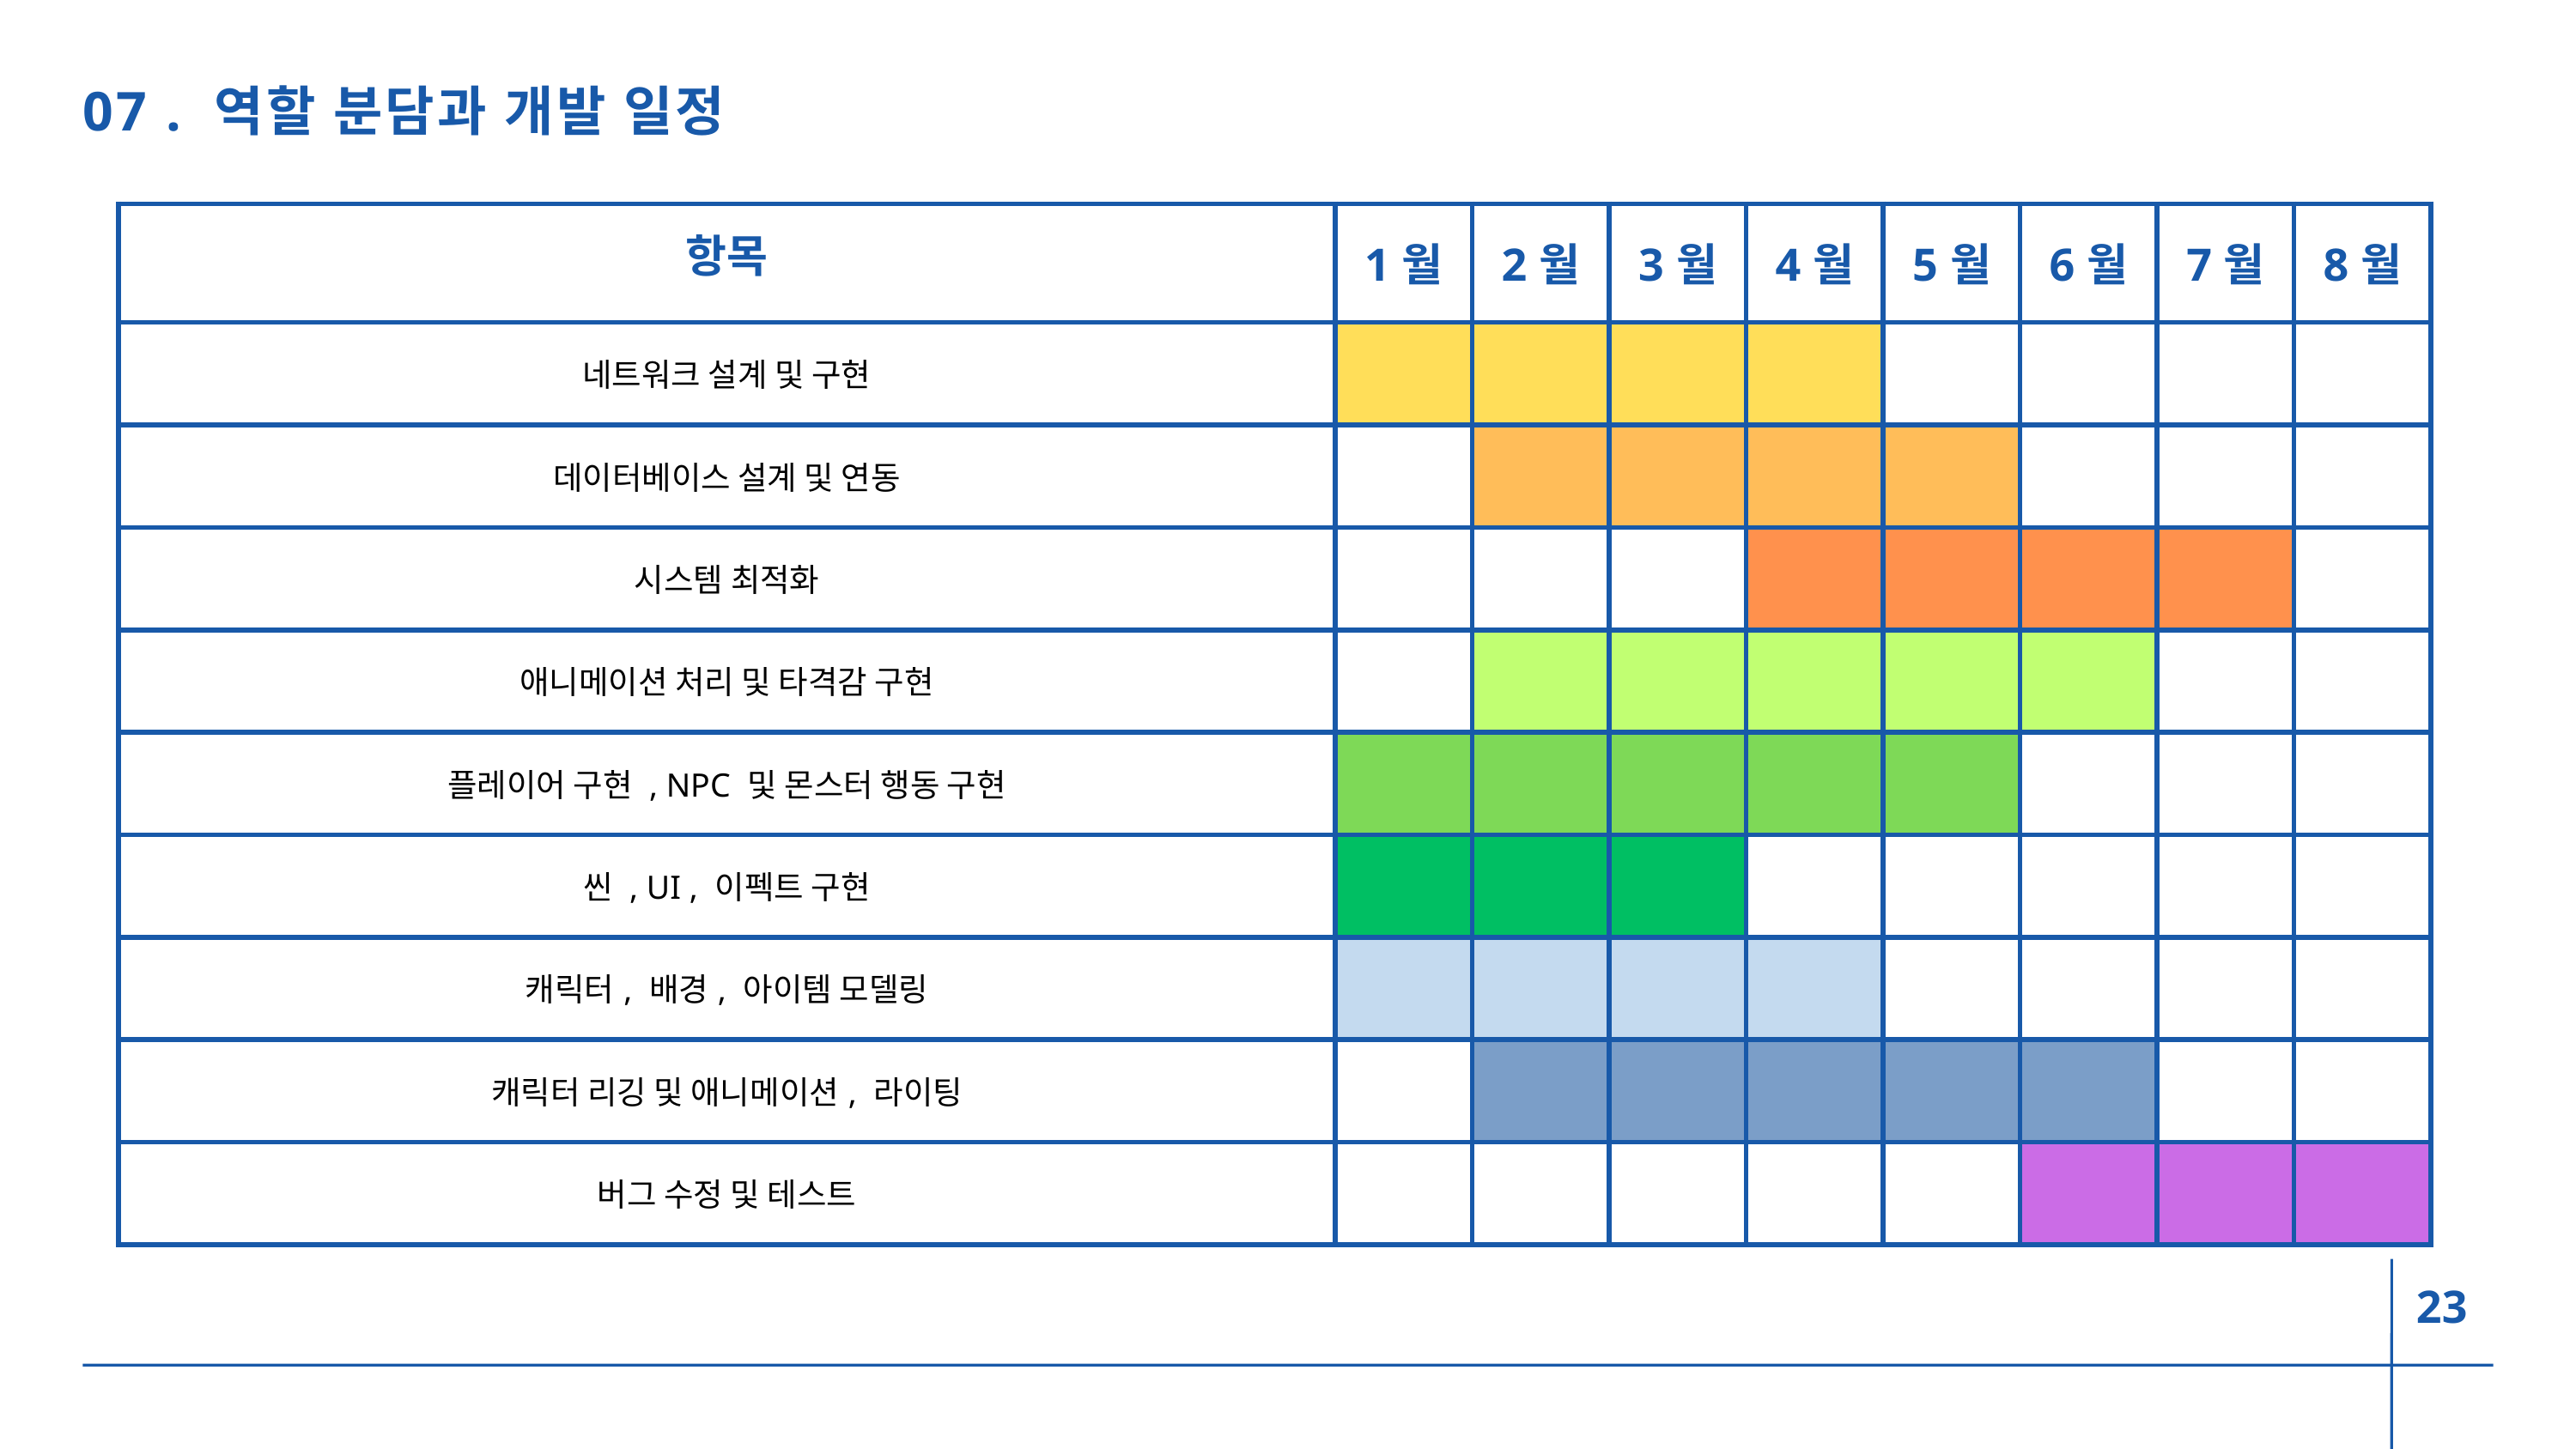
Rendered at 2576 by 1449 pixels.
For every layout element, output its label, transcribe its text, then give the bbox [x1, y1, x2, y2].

table_cell 씬 , UI , 이펙트 구현 [121, 837, 1333, 935]
table_cell [1886, 530, 2018, 627]
table_cell [1474, 735, 1607, 833]
table_cell 캐릭터 리깅 및 애니메이션, 라이팅 [121, 1042, 1333, 1140]
table_cell [2296, 324, 2428, 422]
table_cell [1748, 530, 1880, 627]
table_cell [2160, 1144, 2292, 1242]
table_cell [1886, 633, 2018, 730]
table_cell 버그 수정 및 테스트 [121, 1144, 1333, 1242]
table_cell [1338, 324, 1470, 422]
table_cell [1474, 427, 1607, 525]
table_cell 애니메이션 처리 및 타격감 구현 [121, 633, 1333, 730]
table_cell [1612, 324, 1744, 422]
table_cell 캐릭터, 배경, 아이템 모델링 [121, 940, 1333, 1037]
table_cell [2160, 427, 2292, 525]
table_cell [1474, 324, 1607, 422]
table_header 1월 [1338, 206, 1470, 320]
table_cell [2296, 837, 2428, 935]
table_cell [1612, 530, 1744, 627]
table_cell [2296, 427, 2428, 525]
table_cell 데이터베이스 설계 및 연동 [121, 427, 1333, 525]
table_cell [1338, 735, 1470, 833]
table_cell [2296, 1144, 2428, 1242]
table_cell [1338, 427, 1470, 525]
table_cell [1612, 633, 1744, 730]
table_cell [1338, 1144, 1470, 1242]
table_cell [2022, 530, 2154, 627]
table_cell [1886, 735, 2018, 833]
table_cell [1338, 633, 1470, 730]
table_cell [1748, 427, 1880, 525]
table_cell [2022, 633, 2154, 730]
table_cell [1338, 837, 1470, 935]
table_cell [2160, 324, 2292, 422]
table_cell [1886, 940, 2018, 1037]
table_header 3월 [1612, 206, 1744, 320]
text_box 07 . 역할 분담과 개발 일정 [82, 82, 1288, 201]
table_cell [2160, 1042, 2292, 1140]
table_cell [1338, 1042, 1470, 1140]
table_cell [2160, 633, 2292, 730]
table_cell [1748, 940, 1880, 1037]
table_header 항목 [121, 206, 1333, 320]
table_cell [1886, 837, 2018, 935]
table_cell [1474, 940, 1607, 1037]
table_header 6월 [2022, 206, 2154, 320]
table_cell [1338, 530, 1470, 627]
table_cell [1748, 1042, 1880, 1140]
table_cell [2022, 940, 2154, 1037]
table_header 2월 [1474, 206, 1607, 320]
table_cell 네트워크 설계 및 구현 [121, 324, 1333, 422]
table_cell [1474, 633, 1607, 730]
table_cell [2022, 735, 2154, 833]
table_header 4월 [1748, 206, 1880, 320]
table_cell 시스템 최적화 [121, 530, 1333, 627]
table_cell [1886, 1144, 2018, 1242]
table_cell [1474, 837, 1607, 935]
table_cell [2160, 735, 2292, 833]
table_cell [1748, 735, 1880, 833]
table_cell [2022, 837, 2154, 935]
table_cell [2160, 530, 2292, 627]
table_cell [1612, 1144, 1744, 1242]
table_cell [2296, 940, 2428, 1037]
table_cell [1886, 324, 2018, 422]
table_header 7월 [2160, 206, 2292, 320]
table_cell [1612, 1042, 1744, 1140]
table_cell [2296, 735, 2428, 833]
table_cell [1886, 427, 2018, 525]
table_cell [1748, 837, 1880, 935]
table_cell [1612, 940, 1744, 1037]
table_cell [2296, 633, 2428, 730]
table_cell [2022, 1144, 2154, 1242]
table_cell [2160, 837, 2292, 935]
table_cell [2296, 530, 2428, 627]
table_cell [1338, 940, 1470, 1037]
table_cell 플레이어 구현 , NPC 및 몬스터 행동 구현 [121, 735, 1333, 833]
table_cell [1612, 735, 1744, 833]
table_cell [1612, 837, 1744, 935]
table_cell [2022, 1042, 2154, 1140]
table_cell [1886, 1042, 2018, 1140]
table_cell [1748, 324, 1880, 422]
table_cell [1474, 1042, 1607, 1140]
table_cell [1612, 427, 1744, 525]
table_cell [1748, 633, 1880, 730]
table_cell [1748, 1144, 1880, 1242]
text_box 23 [2415, 1269, 2468, 1332]
table_cell [1474, 530, 1607, 627]
table_header 5월 [1886, 206, 2018, 320]
table_cell [1474, 1144, 1607, 1242]
table_cell [2296, 1042, 2428, 1140]
table_header 8월 [2296, 206, 2428, 320]
table_cell [2022, 427, 2154, 525]
table_cell [2022, 324, 2154, 422]
table_cell [2160, 940, 2292, 1037]
